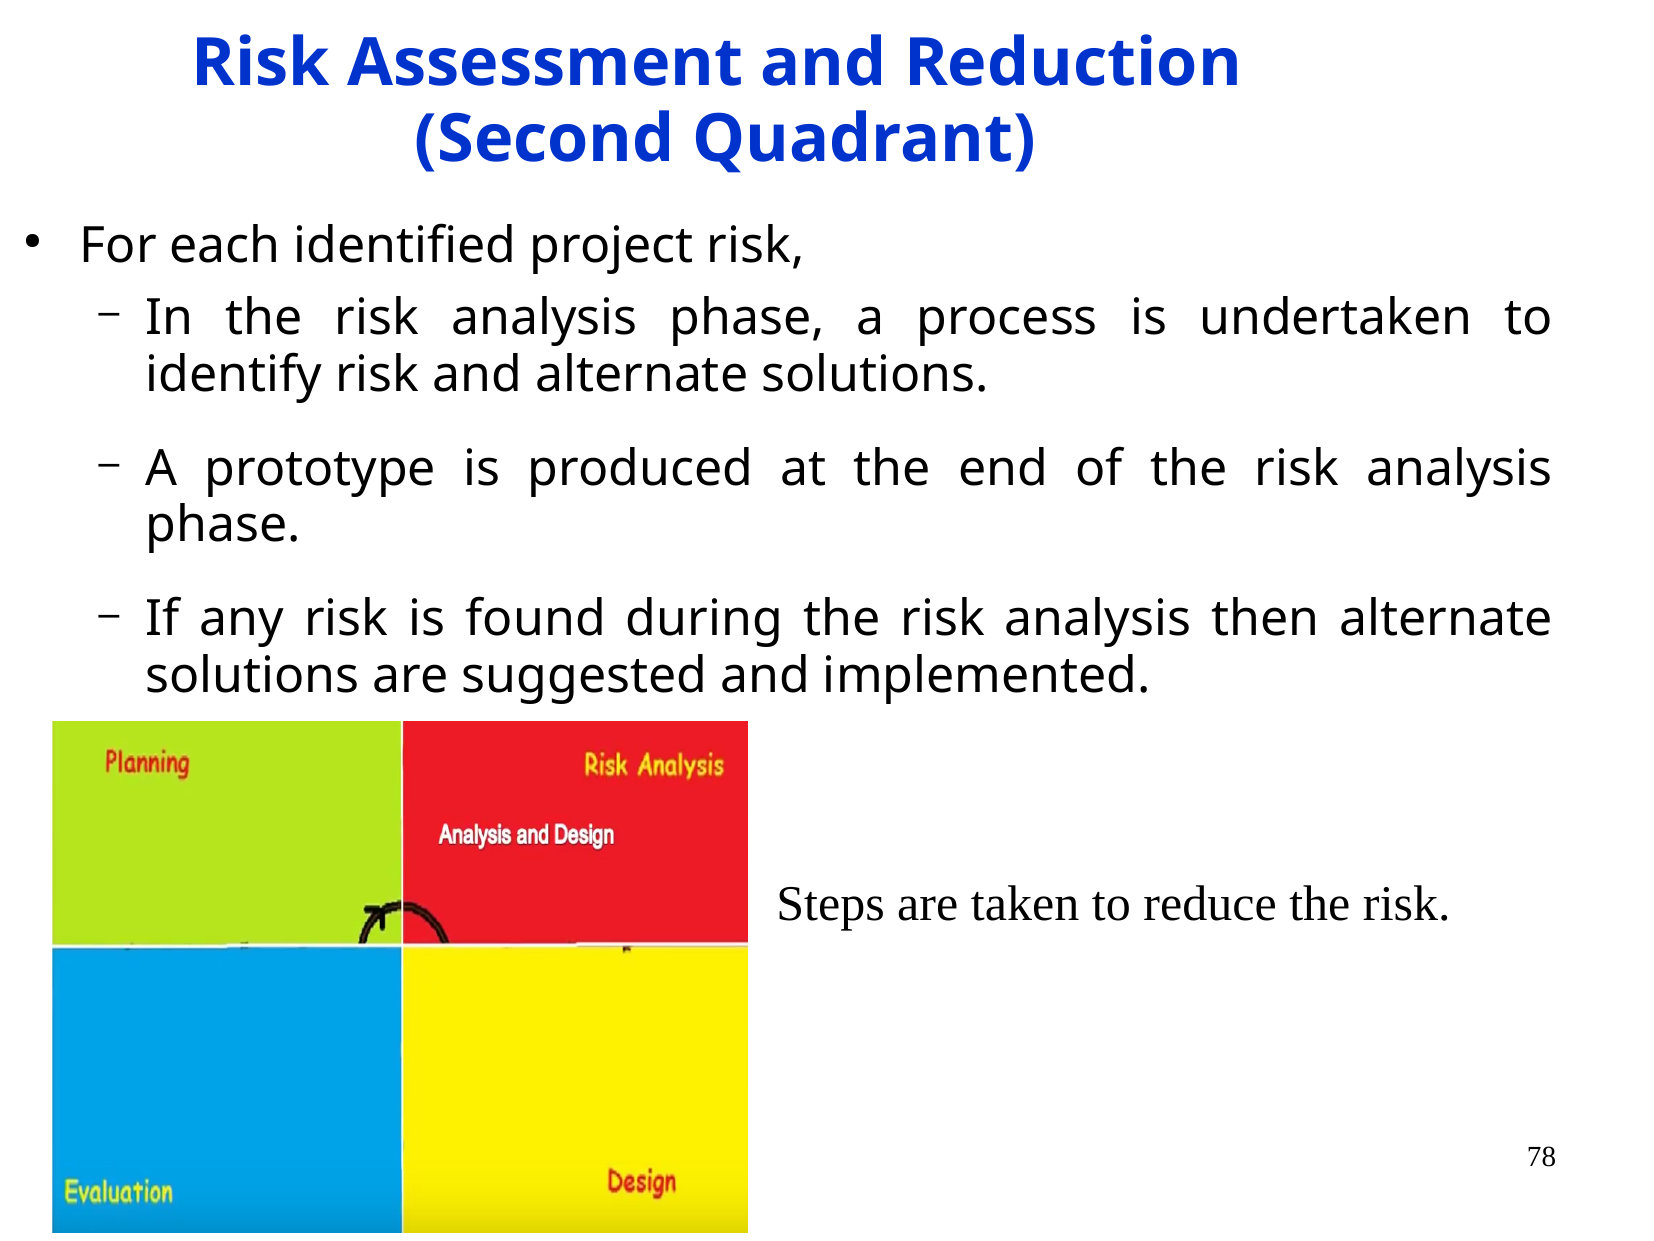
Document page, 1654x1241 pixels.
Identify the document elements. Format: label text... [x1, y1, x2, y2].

list For each identified project risk, In the risk analysis phase, a process is undertaken to identify risk and alternate solutions. A prototype is produced at the end of the risk analysis phase. If any risk is found during the risk analysis then alternate solutions are suggested and implemented. [19, 203, 1558, 736]
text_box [51, 721, 749, 1234]
title Risk Assessment and Reduction (Second Quadrant) [19, 0, 1432, 203]
text_box Steps are taken to reduce the risk. [761, 862, 1579, 938]
